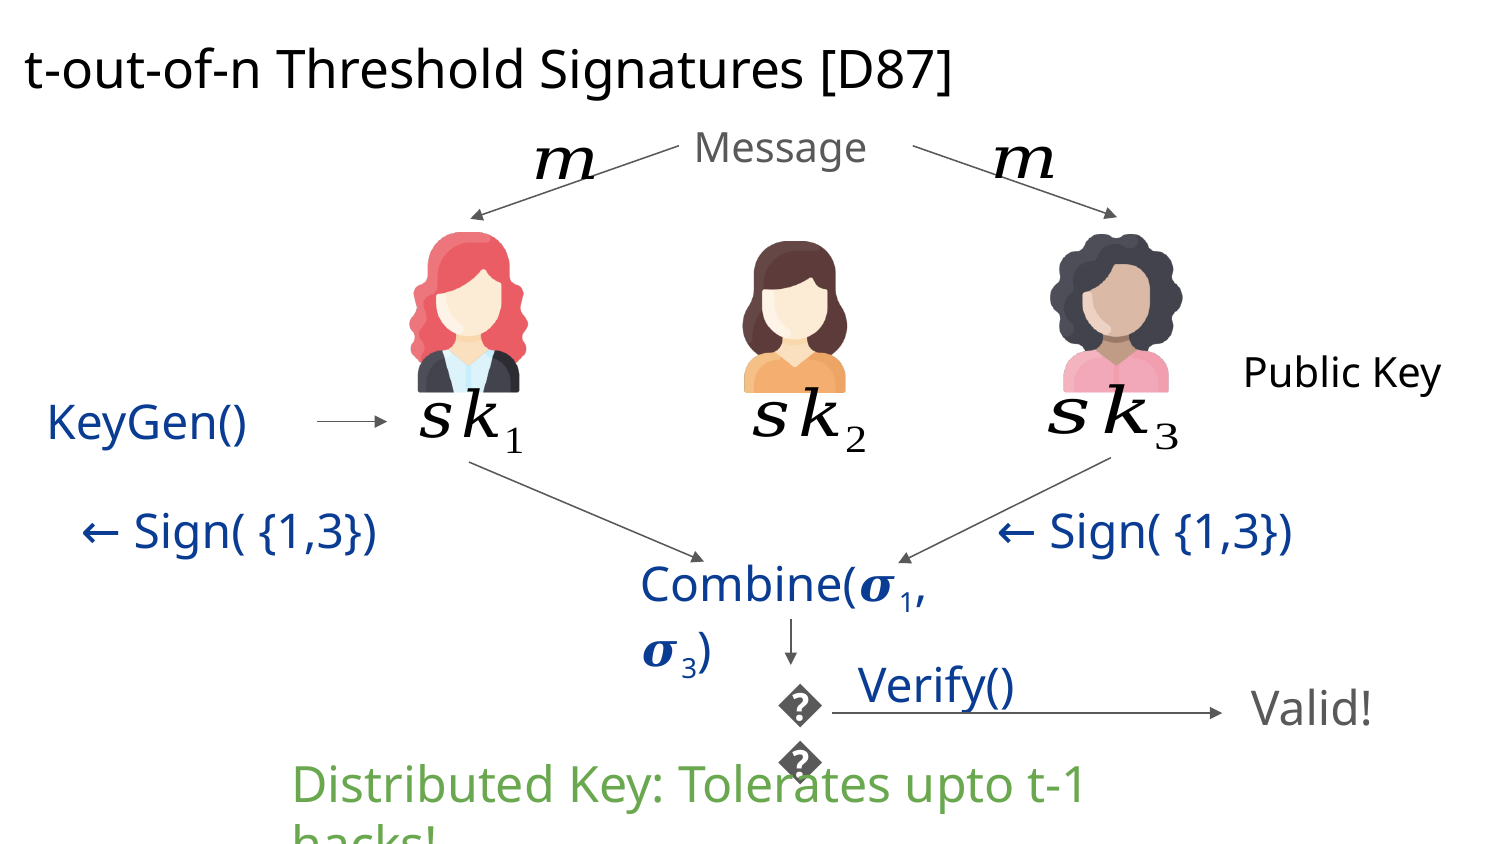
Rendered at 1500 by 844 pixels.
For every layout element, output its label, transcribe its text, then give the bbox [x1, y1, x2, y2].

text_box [897, 457, 1112, 564]
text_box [468, 461, 705, 562]
text_box Distributed Key: Tolerates upto t-1 hacks! [276, 737, 1261, 844]
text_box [469, 145, 679, 219]
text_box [912, 145, 1118, 218]
picture [722, 227, 861, 409]
text_box Valid! [1236, 669, 1411, 743]
text_box Combine(𝝈1, 𝝈3) [625, 545, 1021, 692]
picture [1042, 216, 1192, 407]
title t-out-of-n Threshold Signatures [D87] [10, 20, 1408, 115]
picture [401, 218, 539, 409]
text_box 𝝈 [761, 692, 821, 737]
